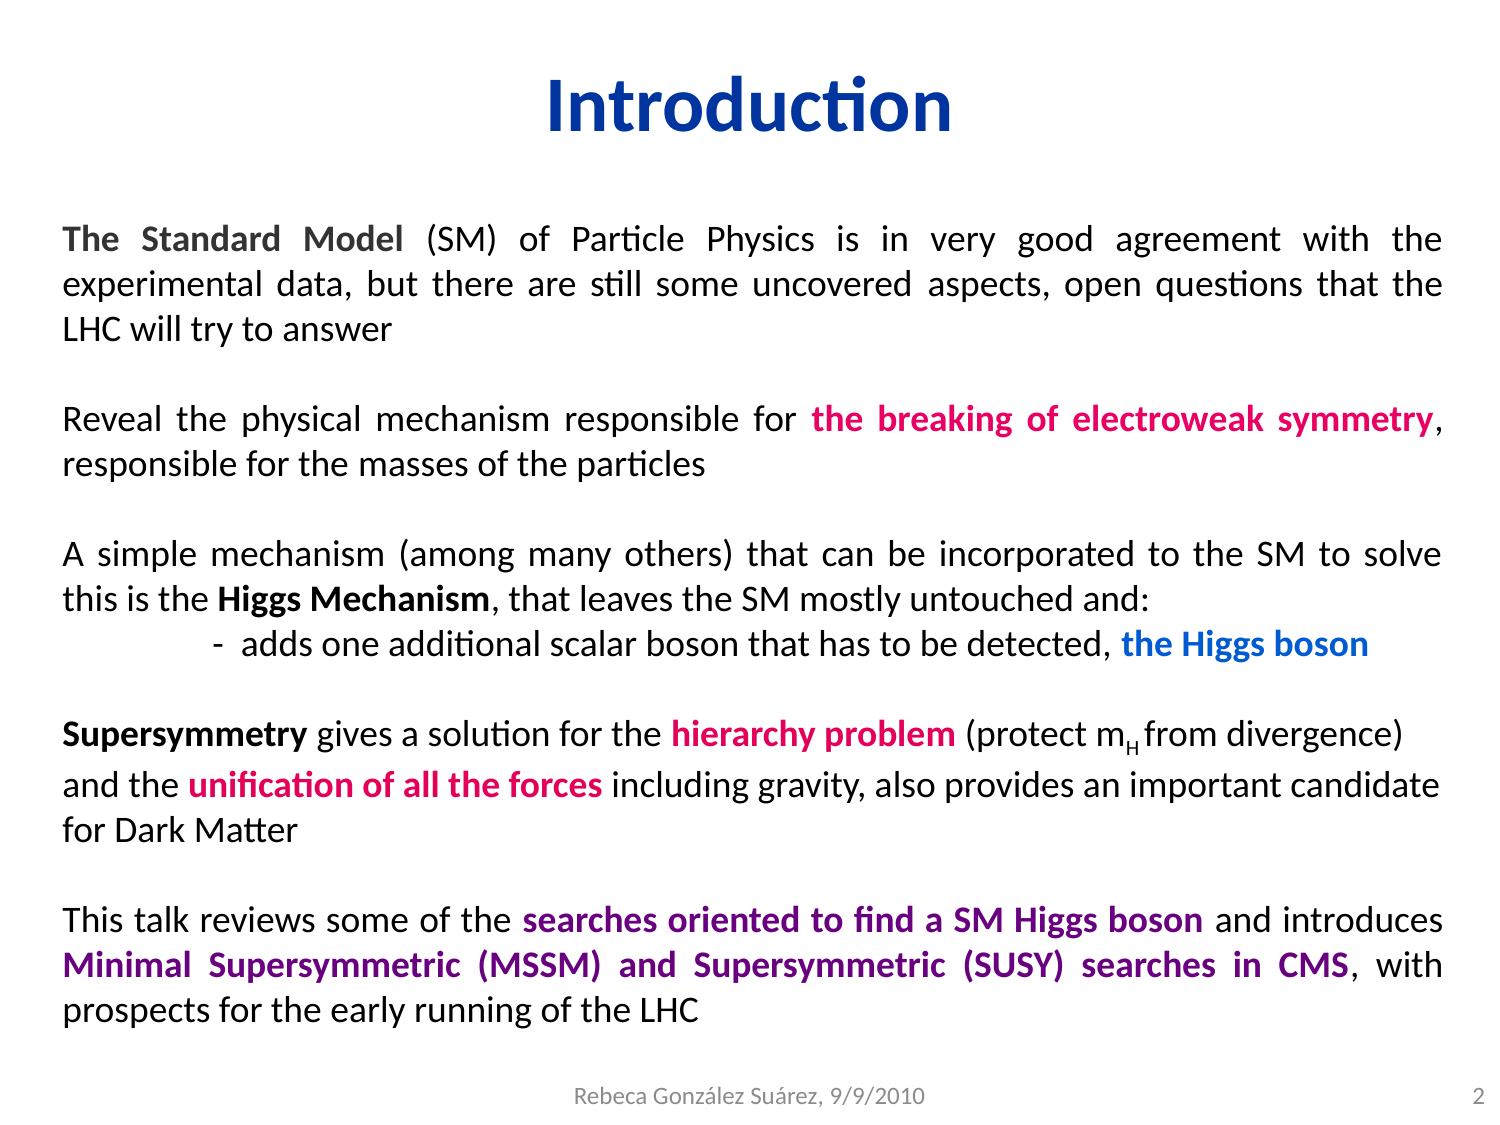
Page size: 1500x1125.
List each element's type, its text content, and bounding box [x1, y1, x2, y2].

footer Rebeca González Suárez, 9/9/2010 [0, 1065, 1500, 1125]
title Introduction [75, 45, 1425, 156]
text_box The Standard Model (SM) of Particle Physics is in very good agreement with the experimental data, but there are still some uncovered aspects, open questions that the LHC will try to answer Reveal the physical mechanism responsible for the breaking of electroweak symmetry, responsible for the masses of the particles A simple mechanism (among many others) that can be incorporated to the SM to solve this is the Higgs Mechanism, that leaves the SM mostly untouched and: - adds one additional scalar boson that has to be detected, the Higgs boson Supersymmetry gives a solution for the hierarchy problem (protect mH from divergence) and the unification of all the forces including gravity, also provides an important candidate for Dark Matter This talk reviews some of the searches oriented to find a SM Higgs boson and introduces Minimal Supersymmetric (MSSM) and Supersymmetric (SUSY) searches in CMS, with prospects for the early running of the LHC [47, 206, 1459, 1038]
